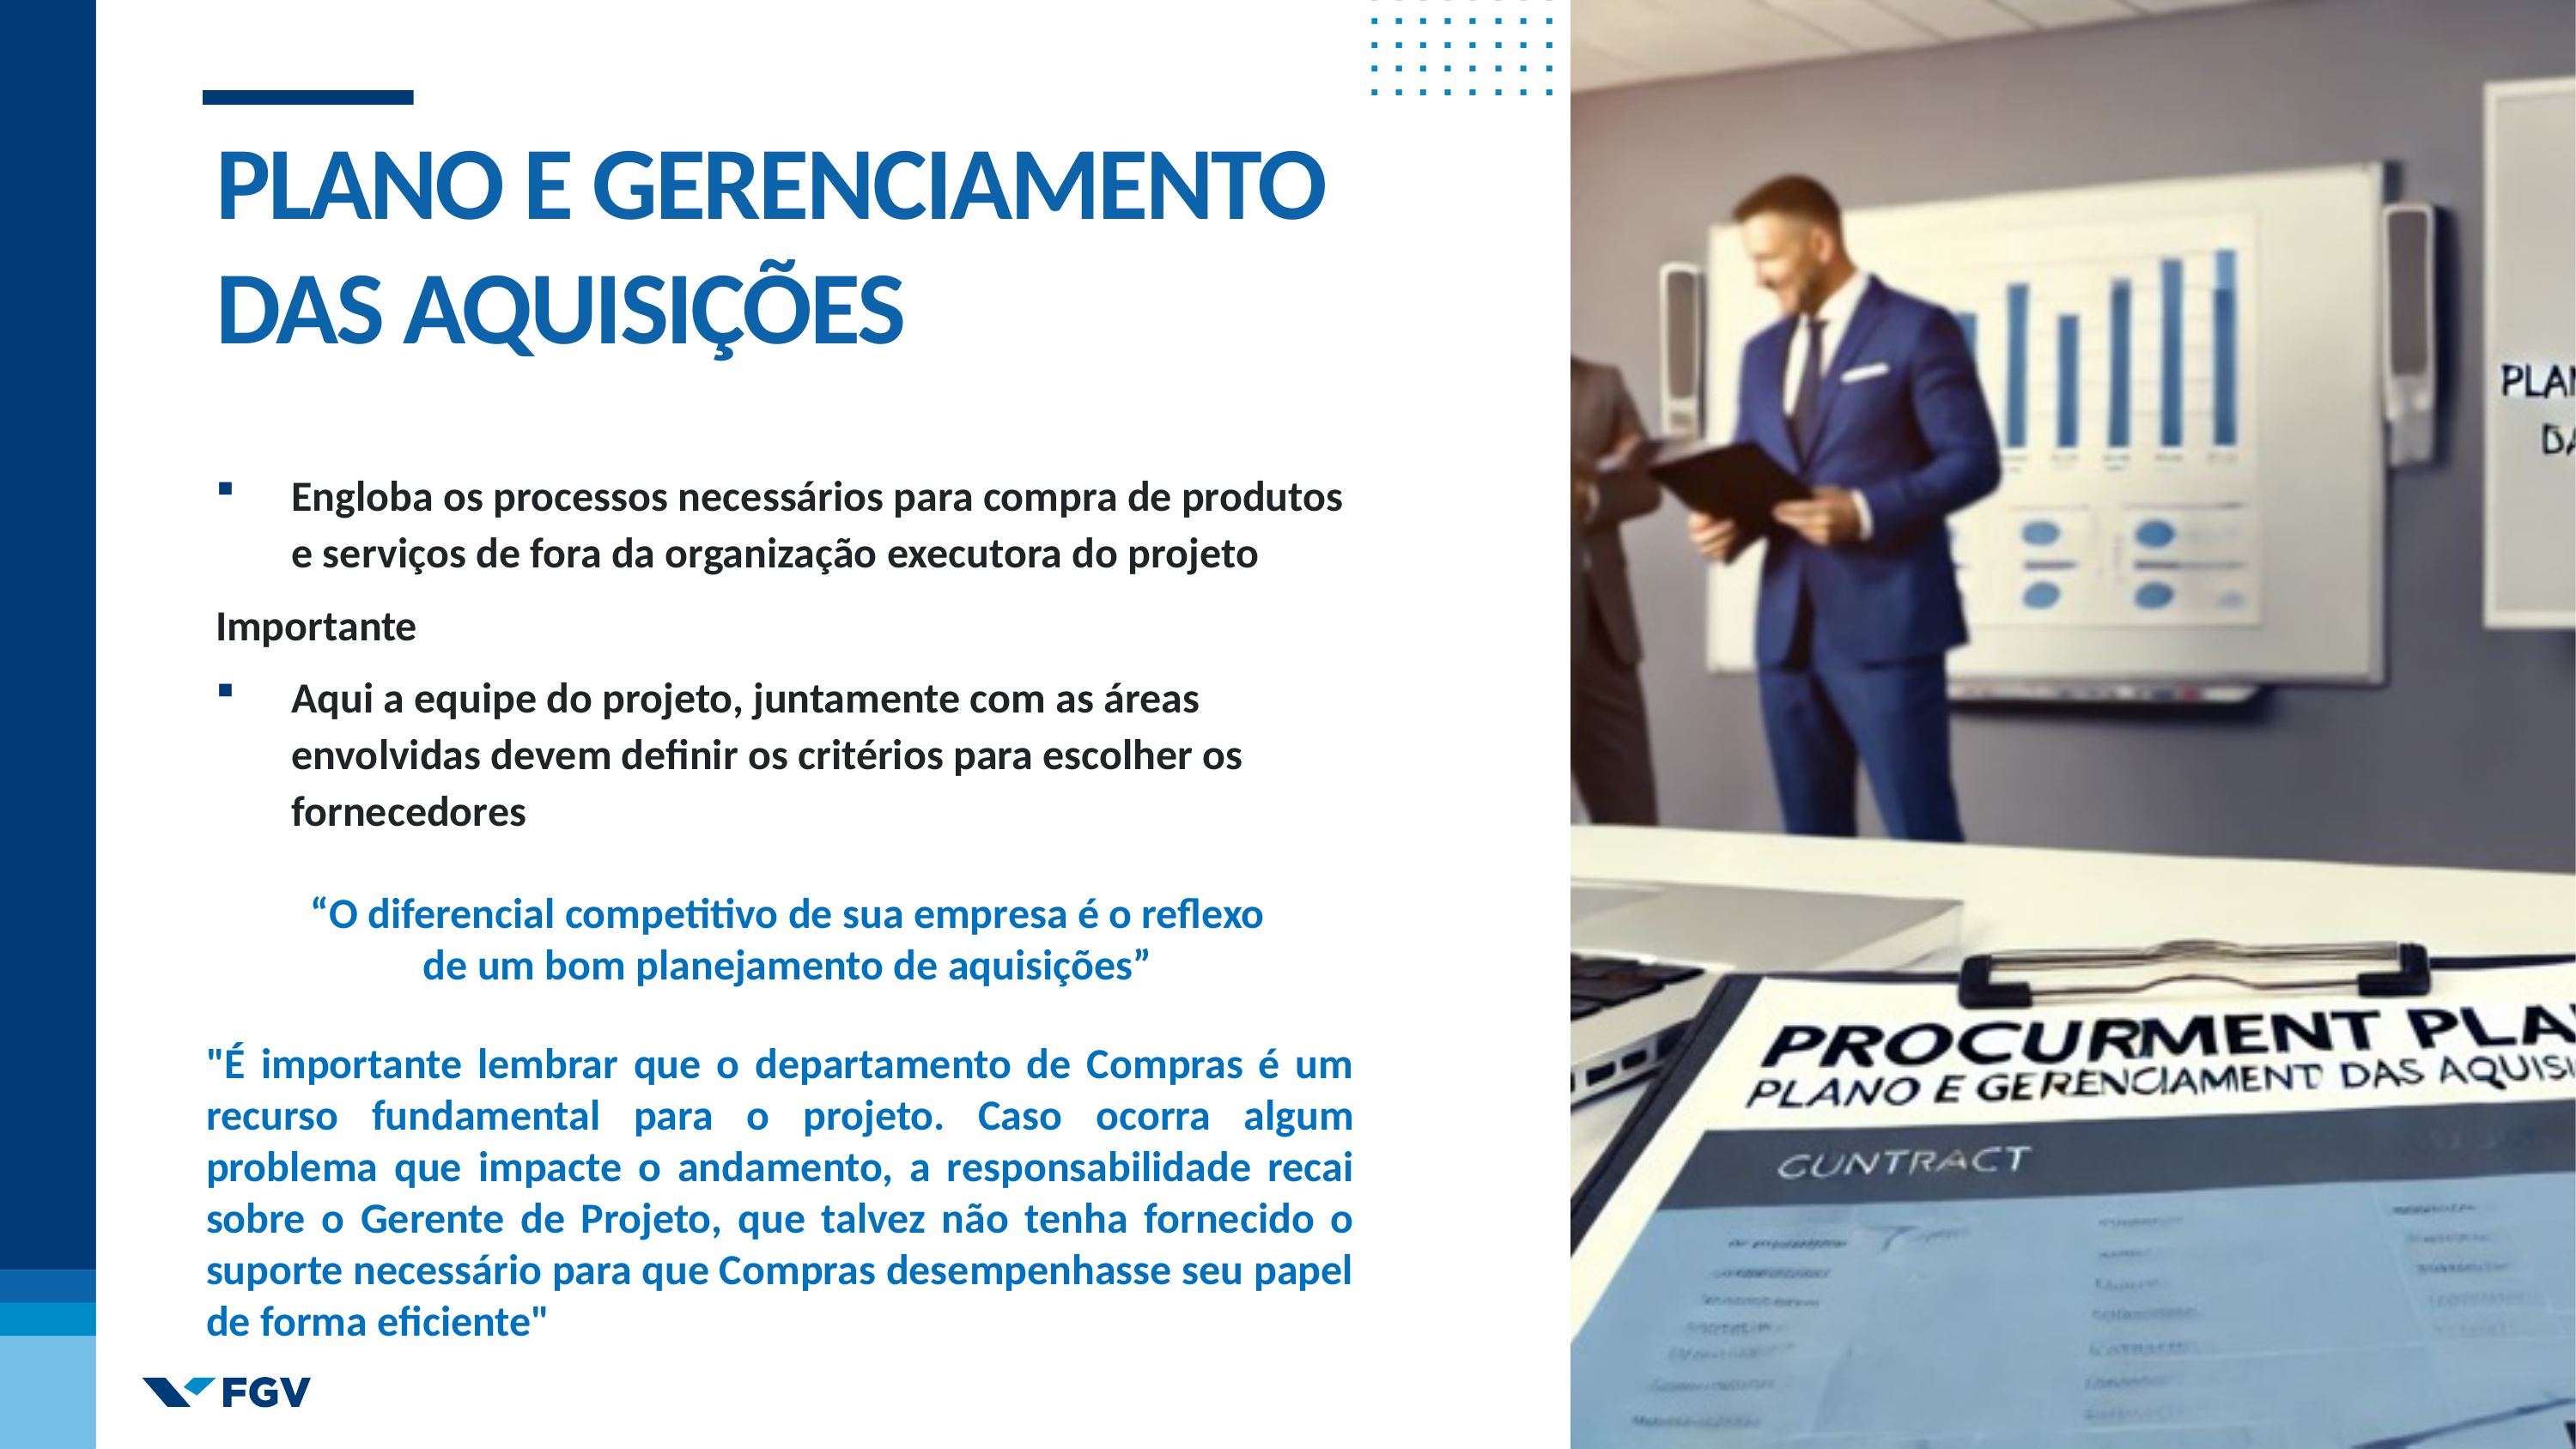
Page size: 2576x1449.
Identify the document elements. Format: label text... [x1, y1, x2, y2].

picture [1371, 0, 2576, 1449]
text_box “O diferencial competitivo de sua empresa é o reflexo de um bom planejamento de aquisições” [283, 874, 1293, 1001]
list Engloba os processos necessários para compra de produtos e serviços de fora da organização executora do projeto Importante Aqui a equipe do projeto, juntamente com as áreas envolvidas devem definir os critérios para escolher os fornecedores [203, 457, 1367, 1024]
text_box "É importante lembrar que o departamento de Compras é um recurso fundamental para o projeto. Caso ocorra algum problema que impacte o andamento, a responsabilidade recai sobre o Gerente de Projeto, que talvez não tenha fornecido o suporte necessário para que Compras desempenhasse seu papel de forma eficiente" [194, 1024, 1367, 1356]
title PLANO E GERENCIAMENTO DAS AQUISIÇÕES [203, 104, 1367, 372]
